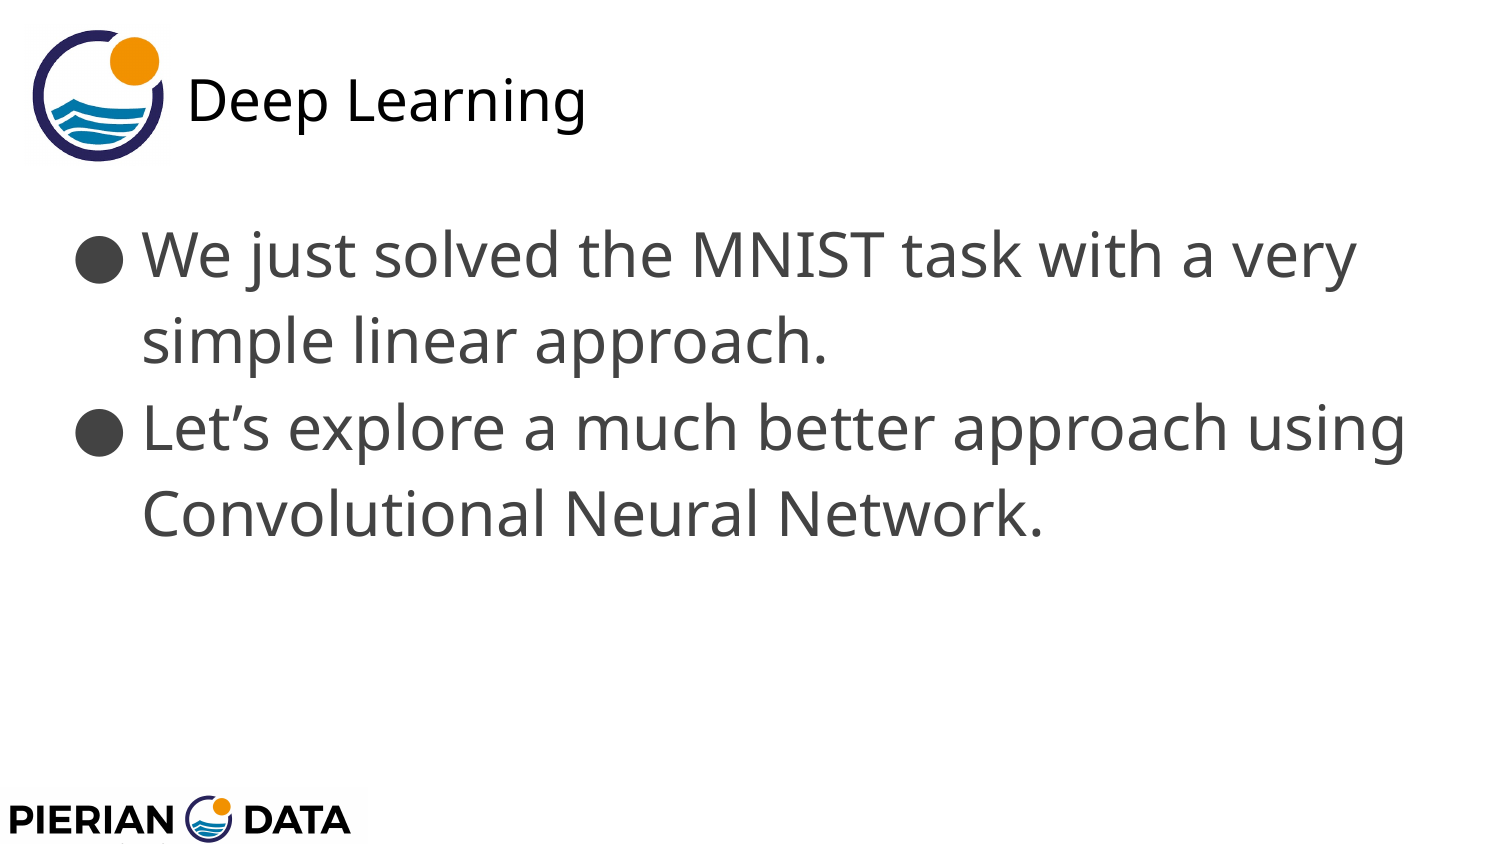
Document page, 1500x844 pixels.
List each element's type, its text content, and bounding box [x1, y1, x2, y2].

picture [0, 787, 368, 844]
title Deep Learning [176, 48, 1449, 143]
list We just solved the MNIST task with a very simple linear approach. Let’s explore a much better approach using Convolutional Neural Network. [51, 189, 1449, 750]
picture [24, 24, 172, 167]
